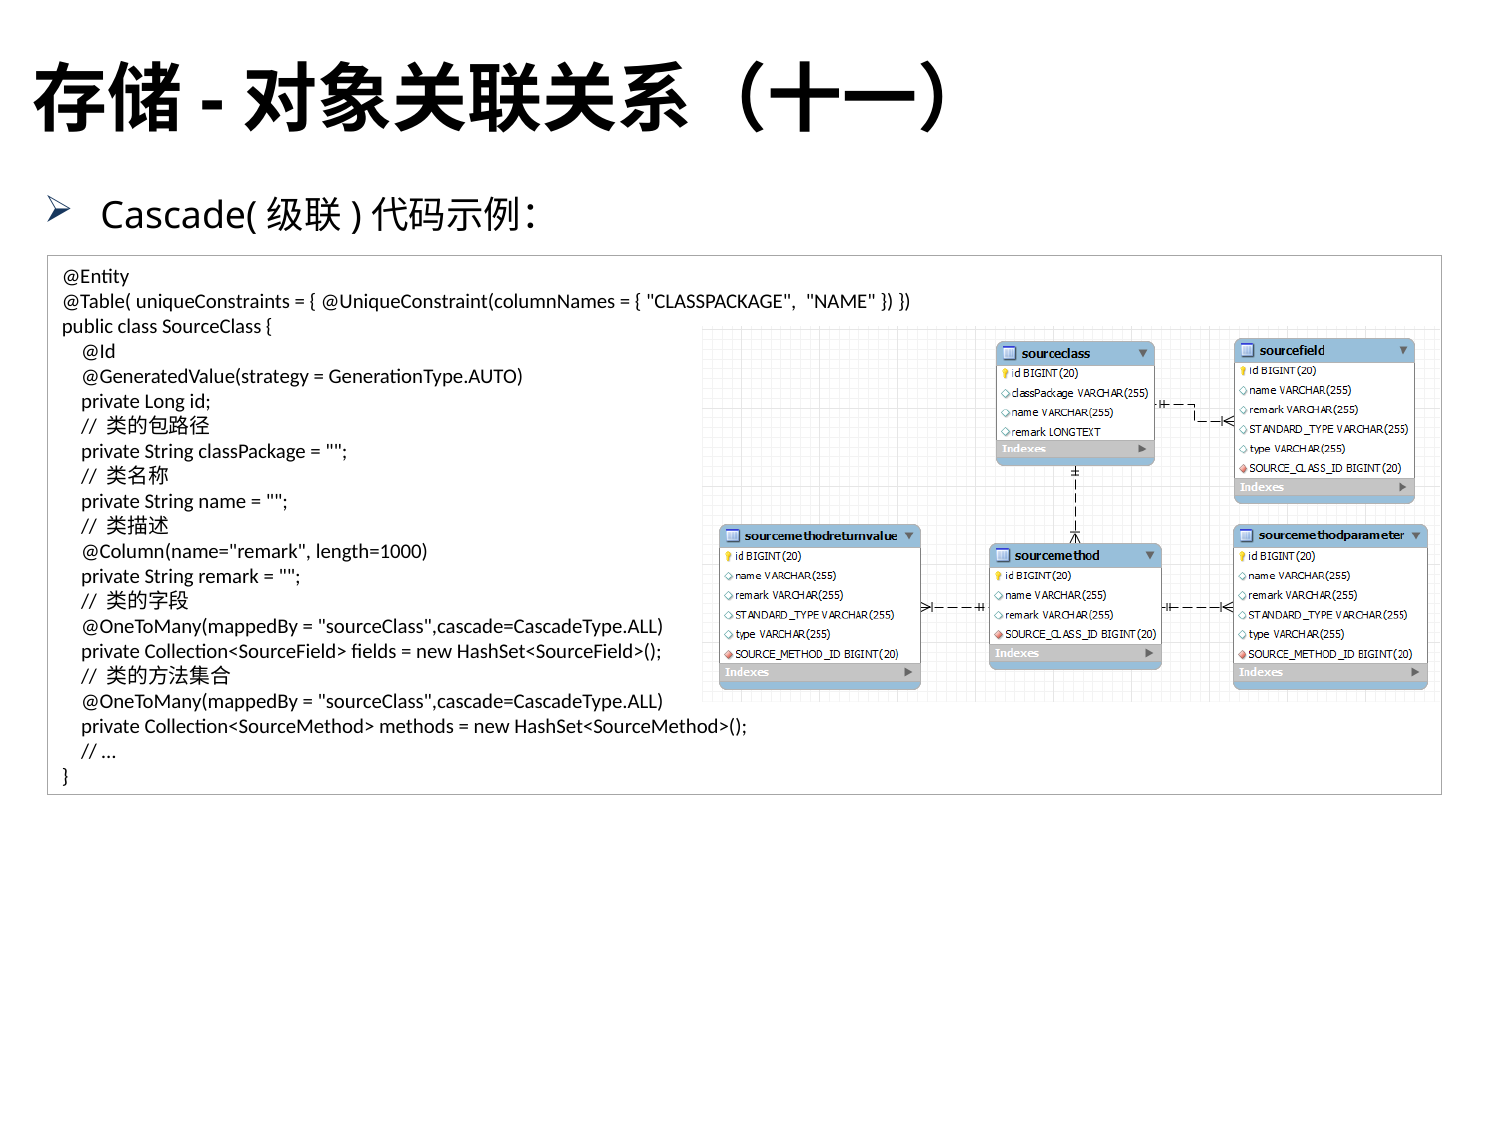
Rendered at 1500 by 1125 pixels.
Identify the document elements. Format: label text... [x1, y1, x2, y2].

text_box 存储-对象关联关系（十一） [17, 42, 1128, 149]
text_box @Entity @Table( uniqueConstraints = { @UniqueConstraint(columnNames = { "CLASSPACKAGE", "NAME" }) }) public class SourceClass { @Id @GeneratedValue(strategy = GenerationType.AUTO) private Long id; // 类的包路径 private String classPackage = ""; // 类名称 private String name = ""; // 类描述 @Column(name="remark", length=1000) private String remark = ""; // 类的字段 @OneToMany(mappedBy = "sourceClass",cascade=CascadeType.ALL) private Collection<SourceField> fields = new HashSet<SourceField>(); // 类的方法集合 @OneToMany(mappedBy = "sourceClass",cascade=CascadeType.ALL) private Collection<SourceMethod> methods = new HashSet<SourceMethod>(); // … } [47, 255, 1442, 795]
picture [702, 325, 1441, 702]
text_box Cascade(级联)代码示例： [29, 172, 1459, 1125]
